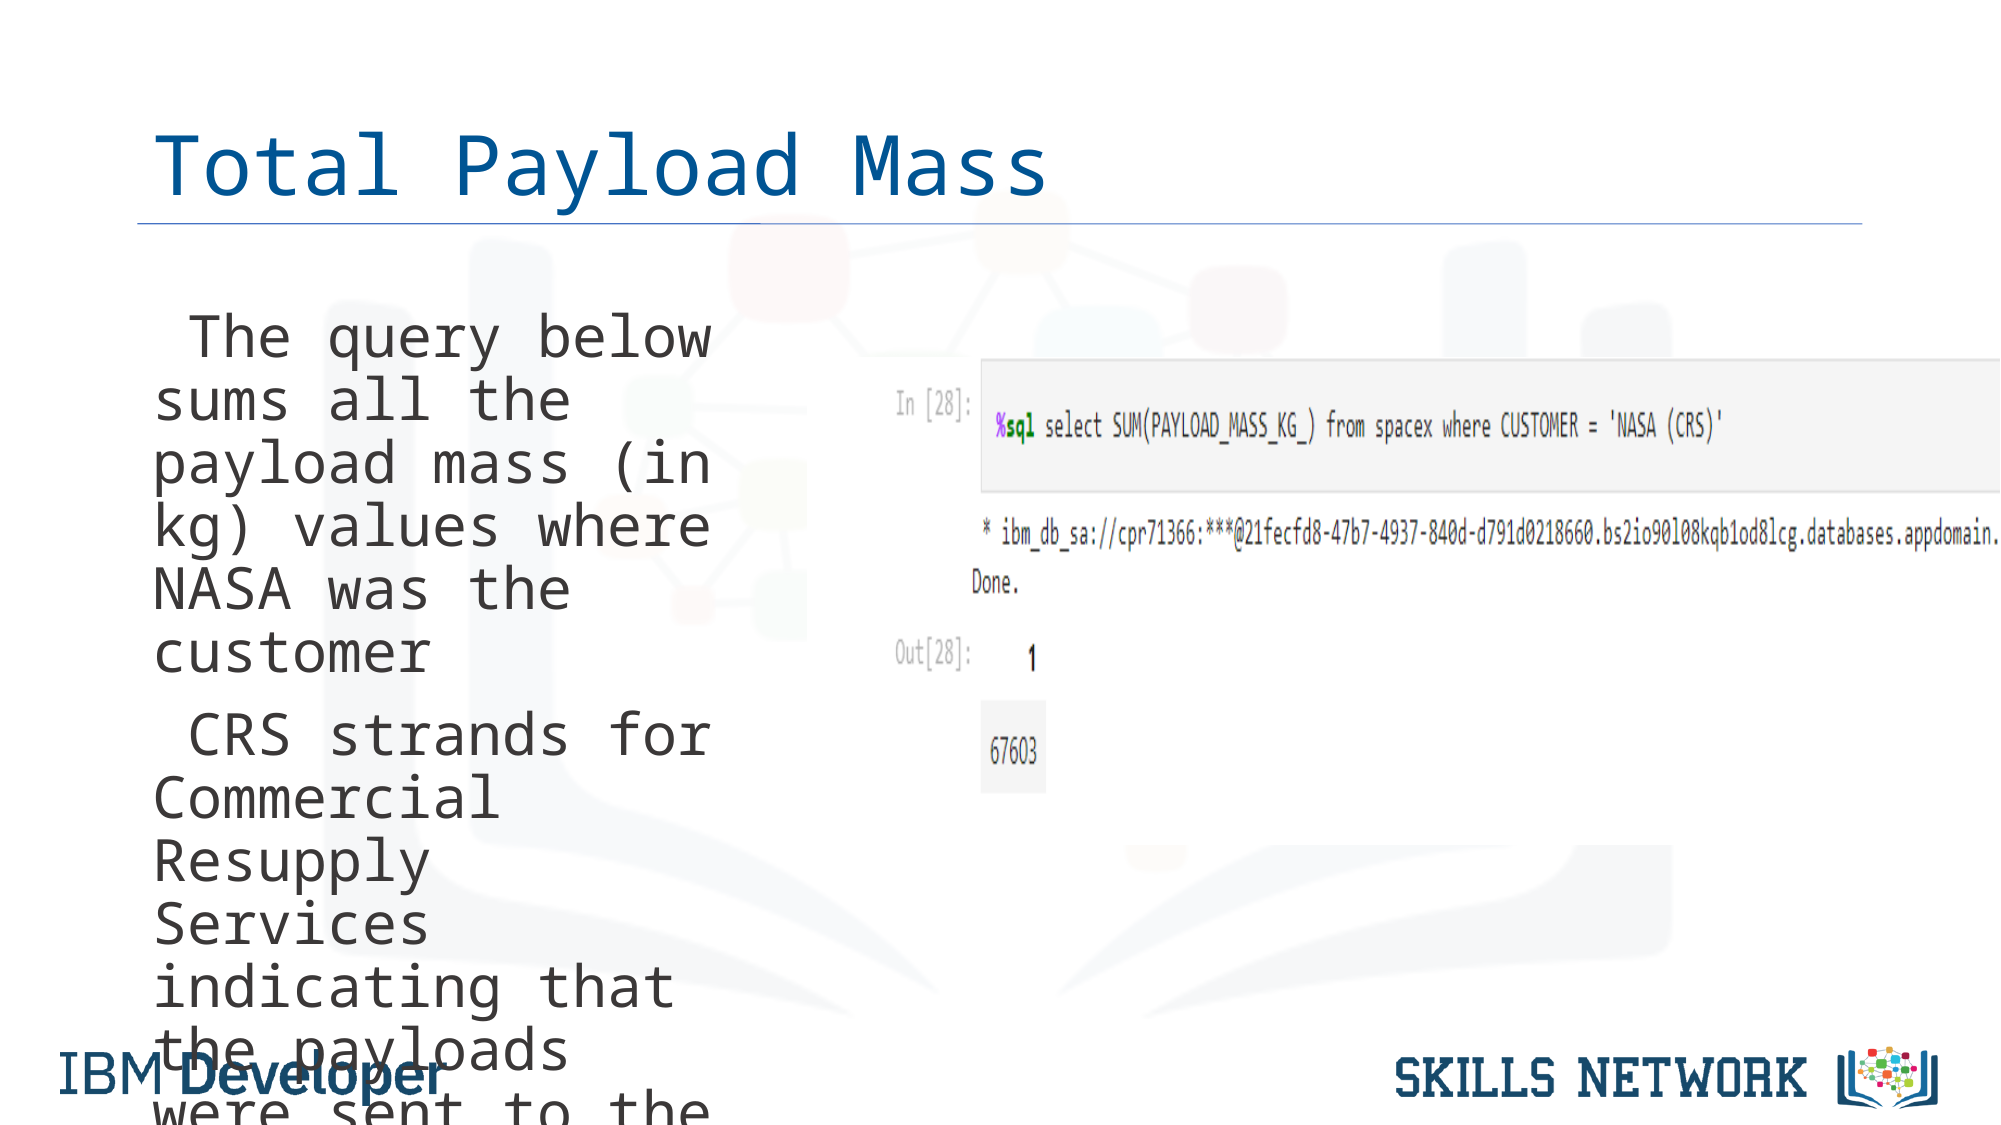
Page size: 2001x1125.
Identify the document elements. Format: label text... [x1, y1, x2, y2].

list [807, 357, 2000, 845]
title Total Payload Mass [137, 59, 1863, 278]
list The query below sums all the payload mass (in kg) values where NASA was the customer CRS strands for Commercial Resupply Services indicating that the payloads were sent to the International Space Station (ISS) [137, 299, 748, 1014]
picture [1390, 1045, 1945, 1111]
picture [55, 1045, 459, 1108]
